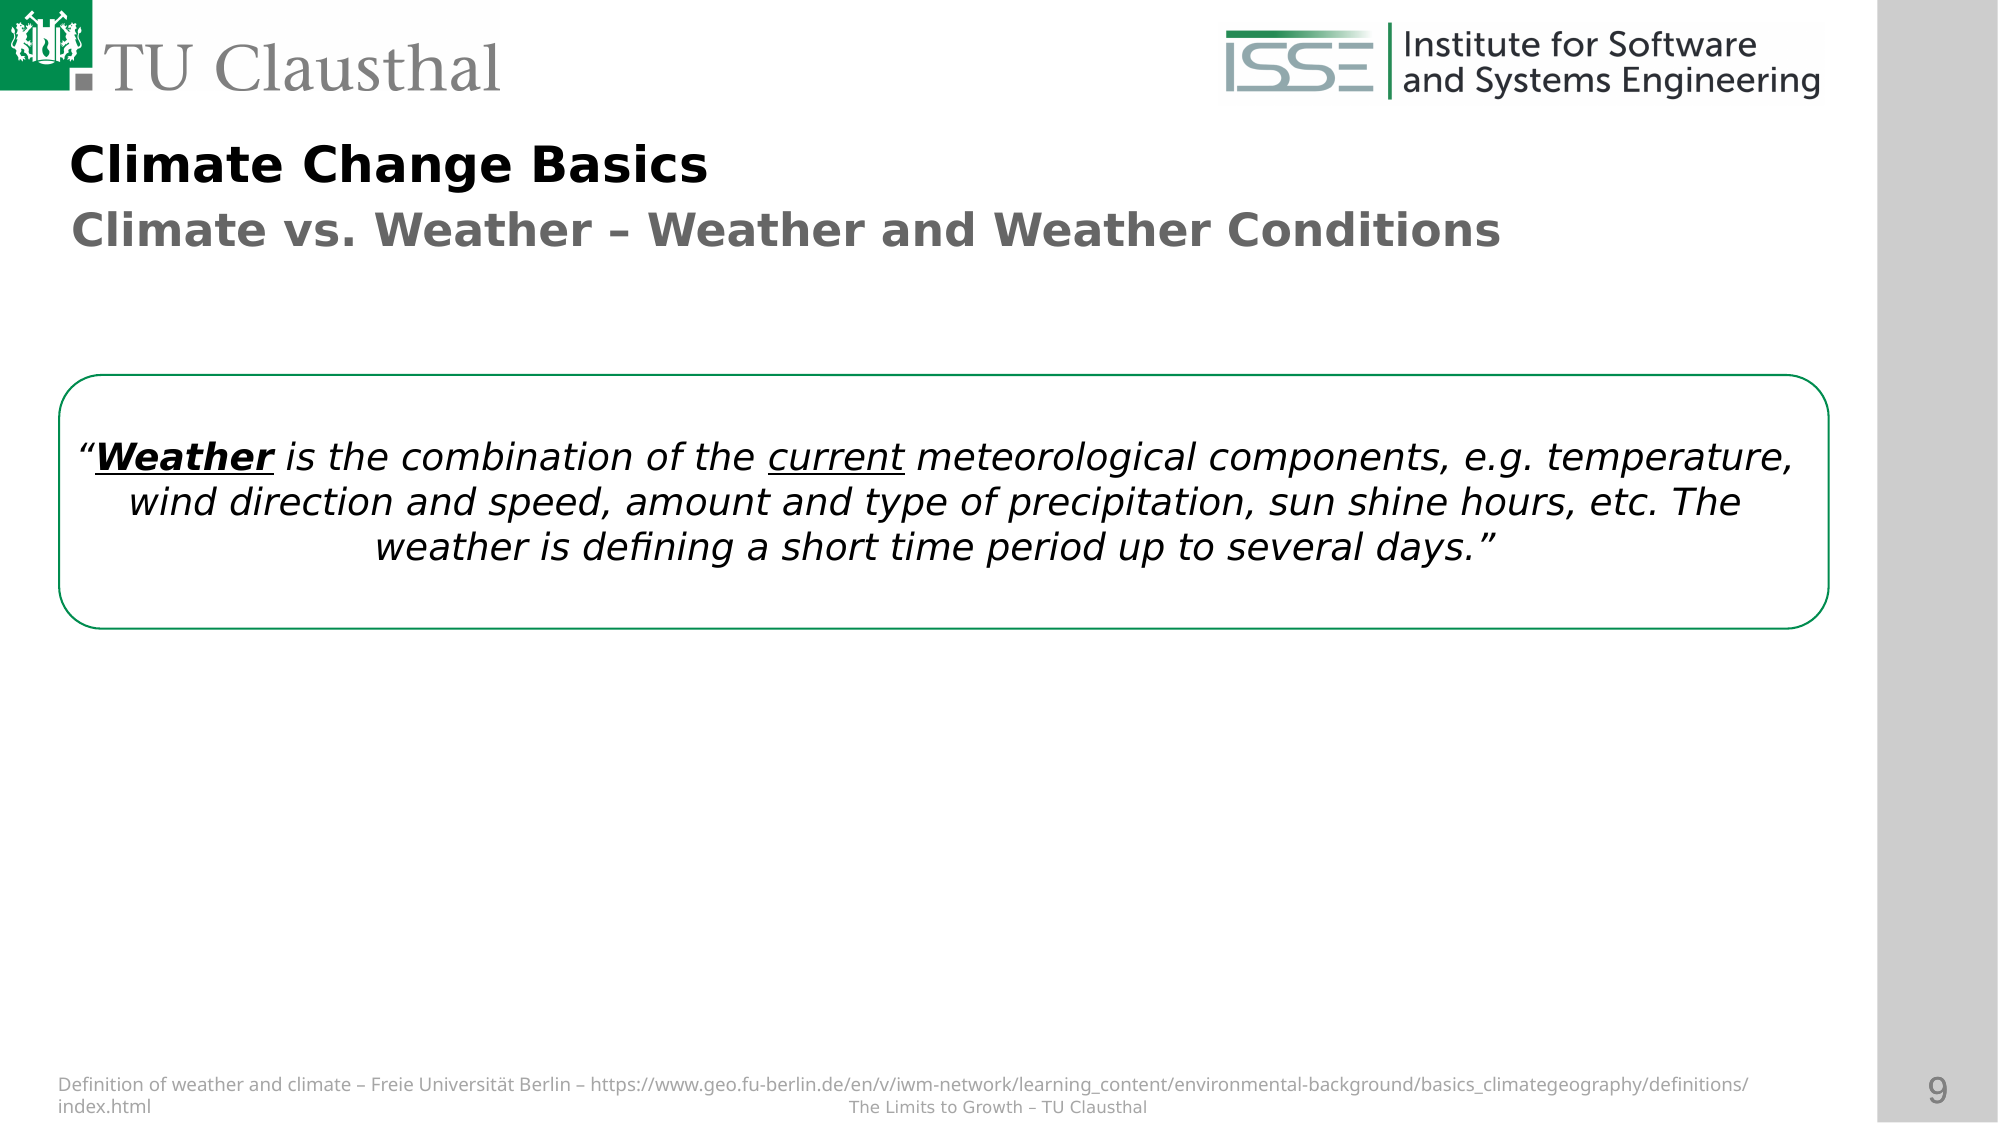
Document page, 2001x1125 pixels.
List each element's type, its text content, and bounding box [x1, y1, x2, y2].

text_box Definition of weather and climate – Freie Universität Berlin – https://www.geo.fu-berlin.de/en/v/iwm-network/learning_content/environmental-background/basics_climategeography/definitions/index.html [43, 1064, 1814, 1125]
text_box Climate Change Basics [55, 125, 1817, 206]
text_box Climate vs. Weather – Weather and Weather Conditions [70, 188, 1769, 269]
picture [0, 0, 500, 91]
text_box [58, 373, 1830, 630]
text_box “Weather is the combination of the current meteorological components, e.g. temperature, wind direction and speed, amount and type of precipitation, sun shine hours, etc. The weather is defining a short time period up to several days.” “Weather condition is the regional weather during a defined time period from one up to several weeks. Weather condition is describing typical weather phenomena, such as a series of thunderstorm in hot summer, foggy month in autumn or other weather conditions which are typical for a specific region and/or season.” [55, 208, 1817, 1033]
picture [1218, 22, 1825, 106]
